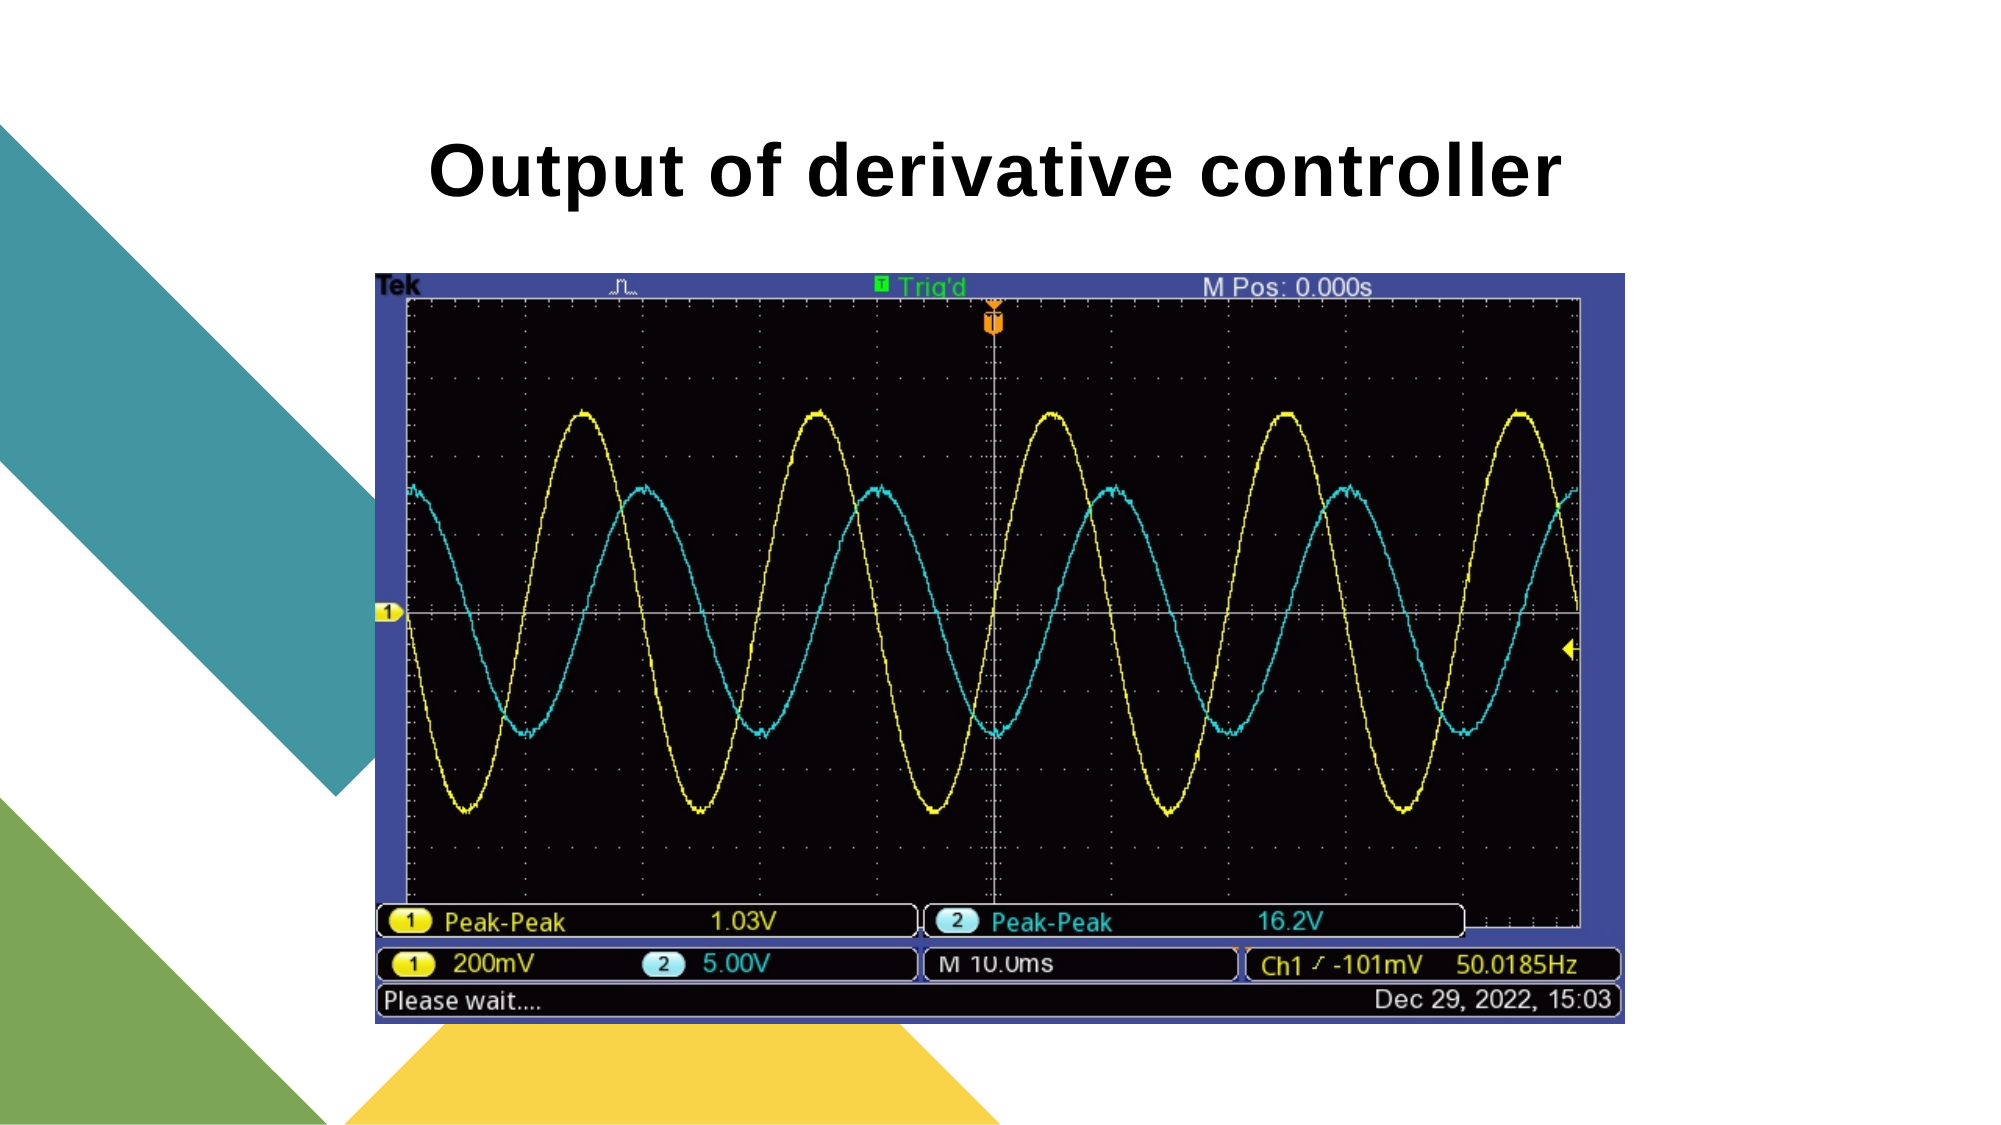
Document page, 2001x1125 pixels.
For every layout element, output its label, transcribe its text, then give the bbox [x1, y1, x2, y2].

title Output of derivative controller [428, 72, 1572, 212]
picture [374, 273, 1625, 1024]
